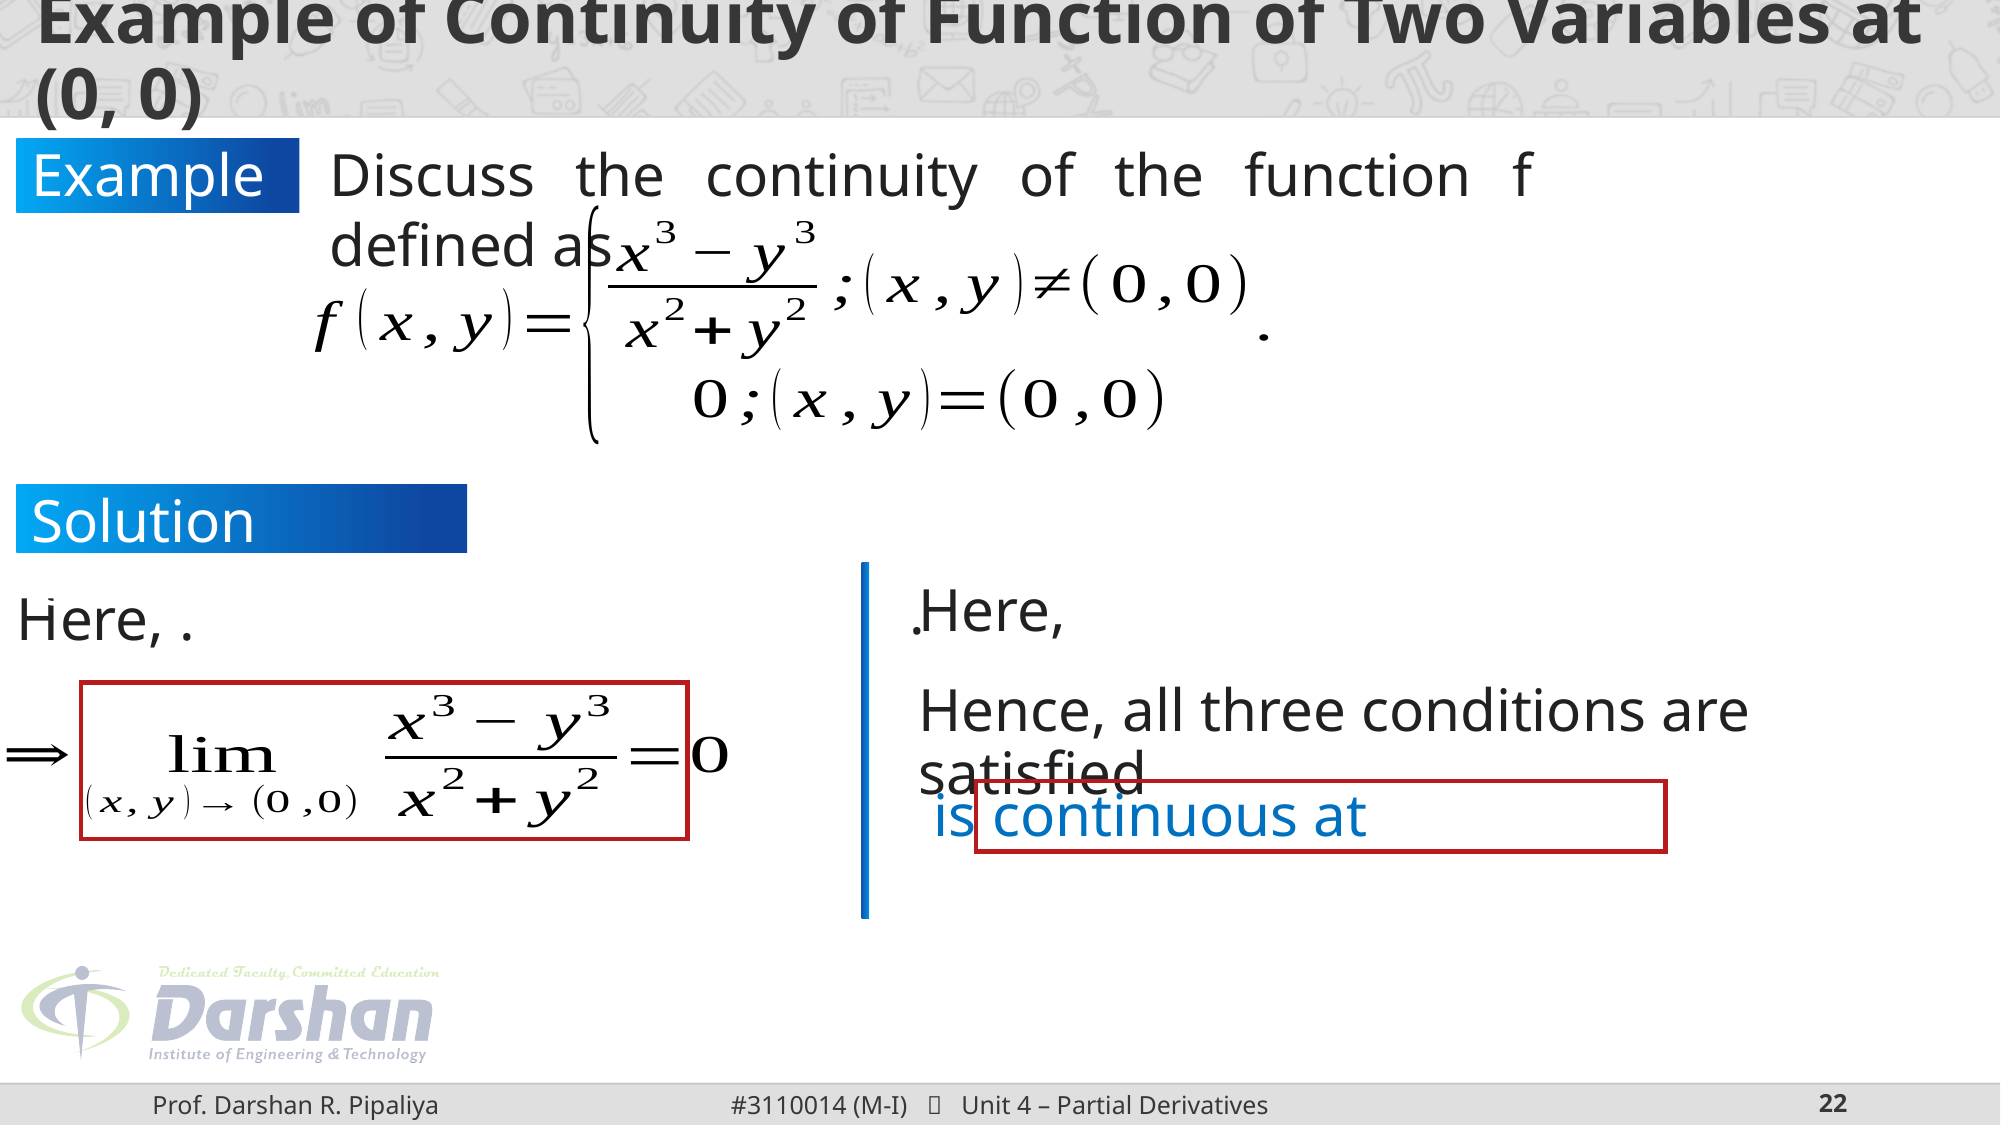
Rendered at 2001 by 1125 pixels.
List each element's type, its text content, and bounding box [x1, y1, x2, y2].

text_box [975, 780, 1667, 853]
text_box Solution Continue: [16, 484, 468, 553]
text_box Discuss the continuity of the function f defined as [314, 130, 1548, 286]
text_box [80, 682, 689, 840]
title Example of Continuity of Function of Two Variables at (0, 0) [0, 0, 2000, 117]
text_box [861, 562, 870, 919]
text_box Example 1: [16, 138, 300, 213]
